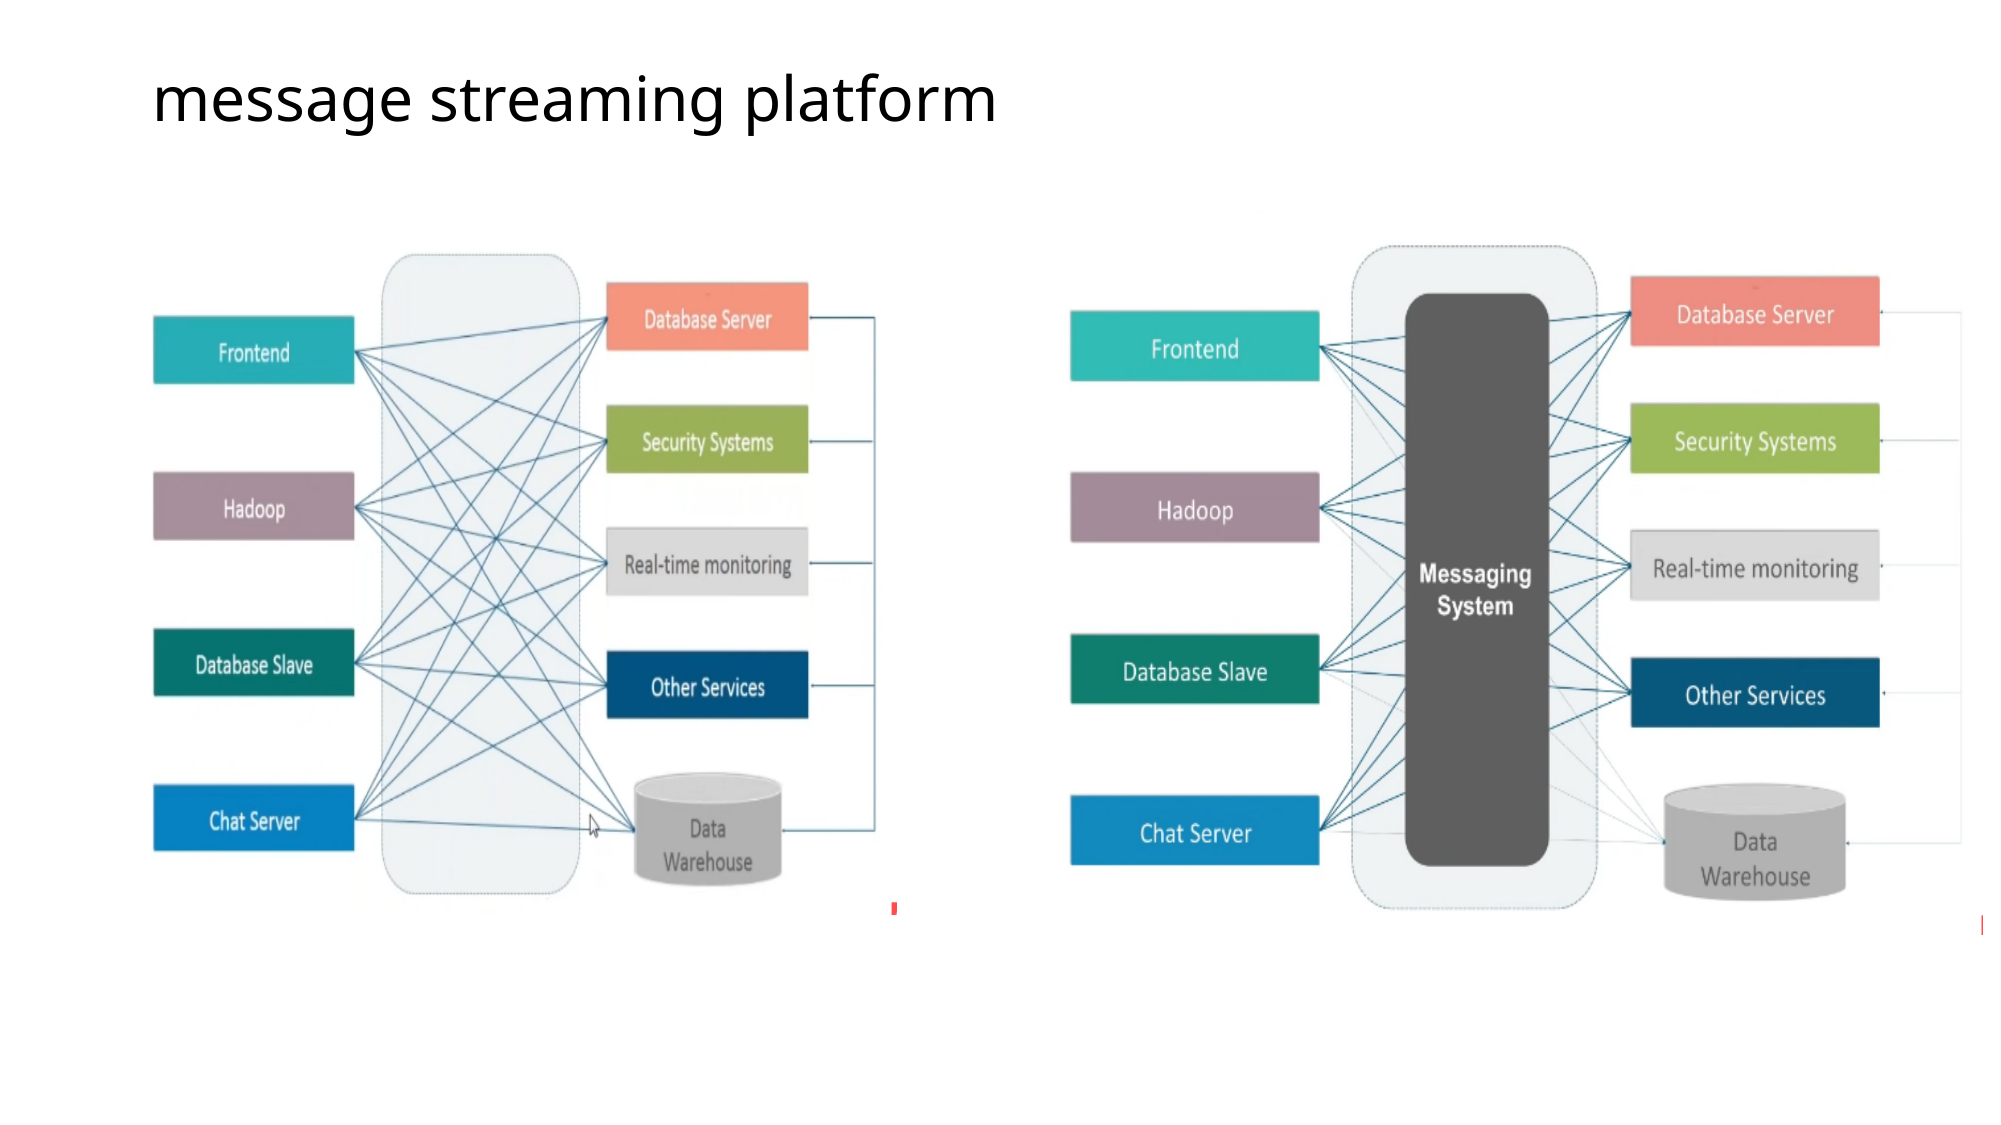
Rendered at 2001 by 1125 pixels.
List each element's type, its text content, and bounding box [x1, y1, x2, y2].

title message streaming platform [137, 59, 1863, 143]
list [137, 231, 897, 915]
picture [1061, 210, 1983, 935]
